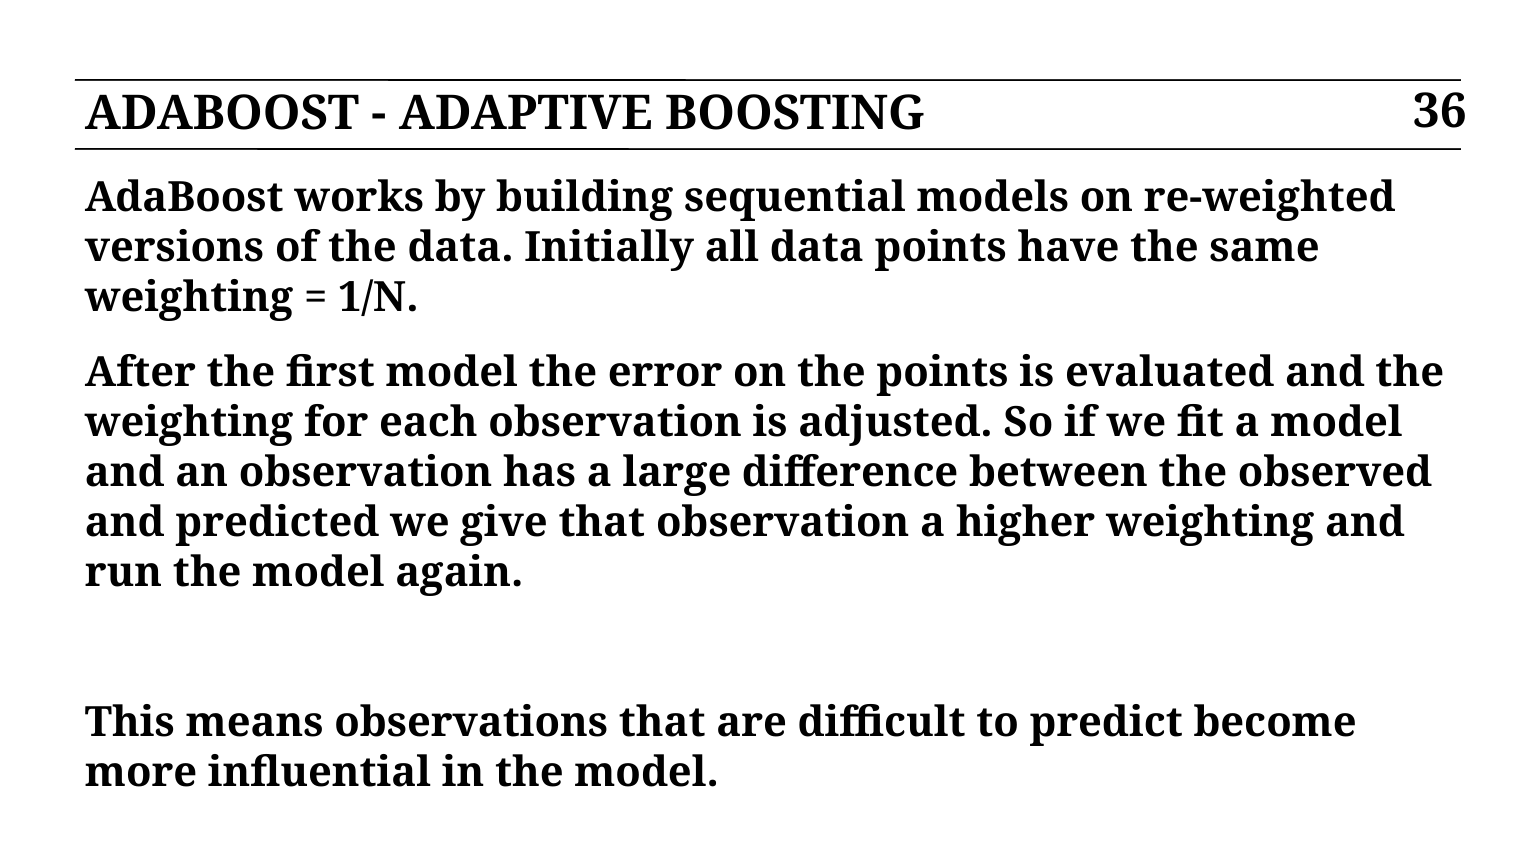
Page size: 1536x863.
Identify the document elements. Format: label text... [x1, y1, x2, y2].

list AdaBoost works by building sequential models on re-weighted versions of the data. Initially all data points have the same weighting = 1/N. After the first model the error on the points is evaluated and the weighting for each observation is adjusted. So if we fit a model and an observation has a large difference between the observed and predicted we give that observation a higher weighting and run the model again. This means observations that are difficult to predict become more influential in the model. [76, 160, 1460, 823]
slide_number 36 [1410, 83, 1470, 142]
title ADABOOST - ADAPTIVE BOOSTING [76, 82, 1369, 160]
